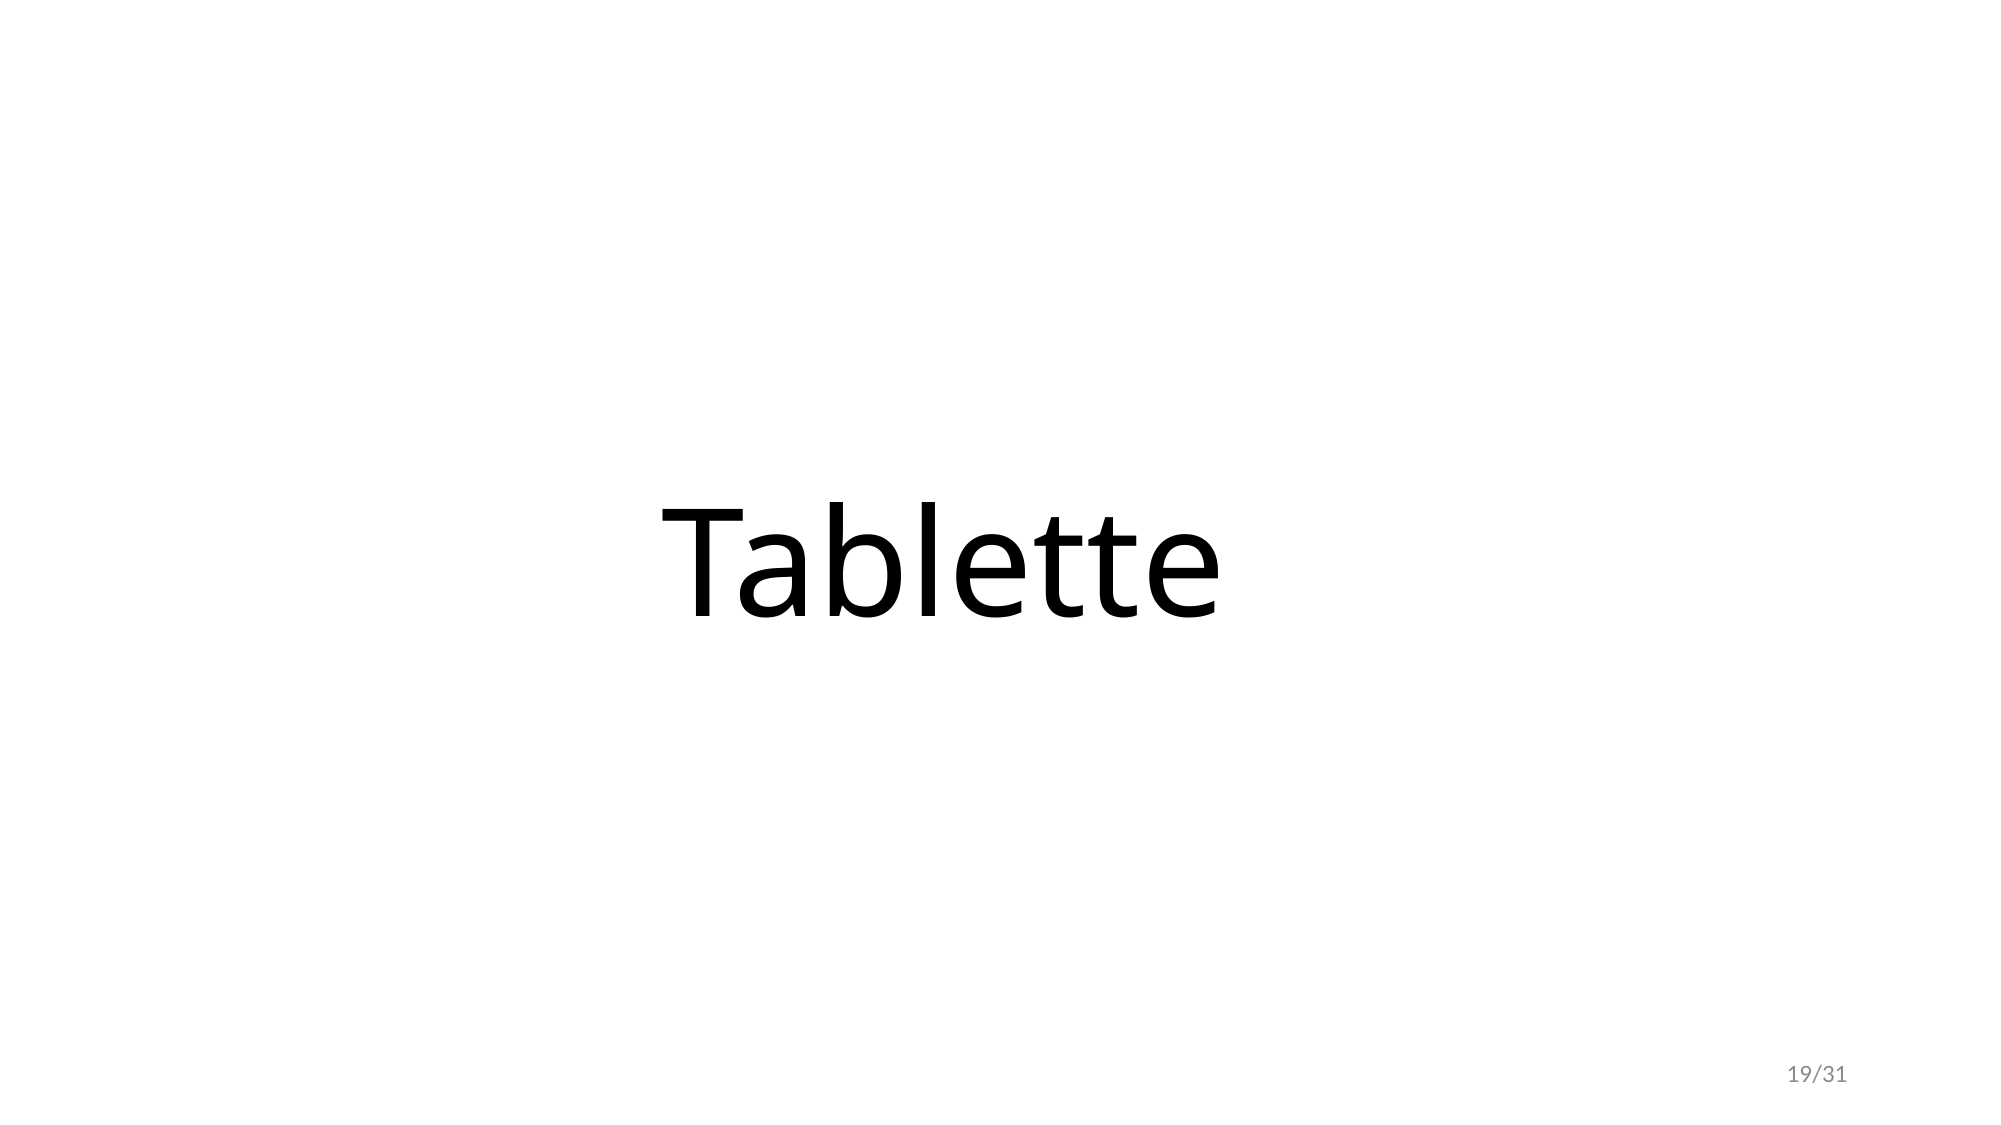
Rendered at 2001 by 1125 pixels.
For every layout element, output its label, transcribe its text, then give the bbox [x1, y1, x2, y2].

text_box Tablette [646, 458, 2000, 654]
slide_number 19/31 [1412, 1042, 1863, 1103]
